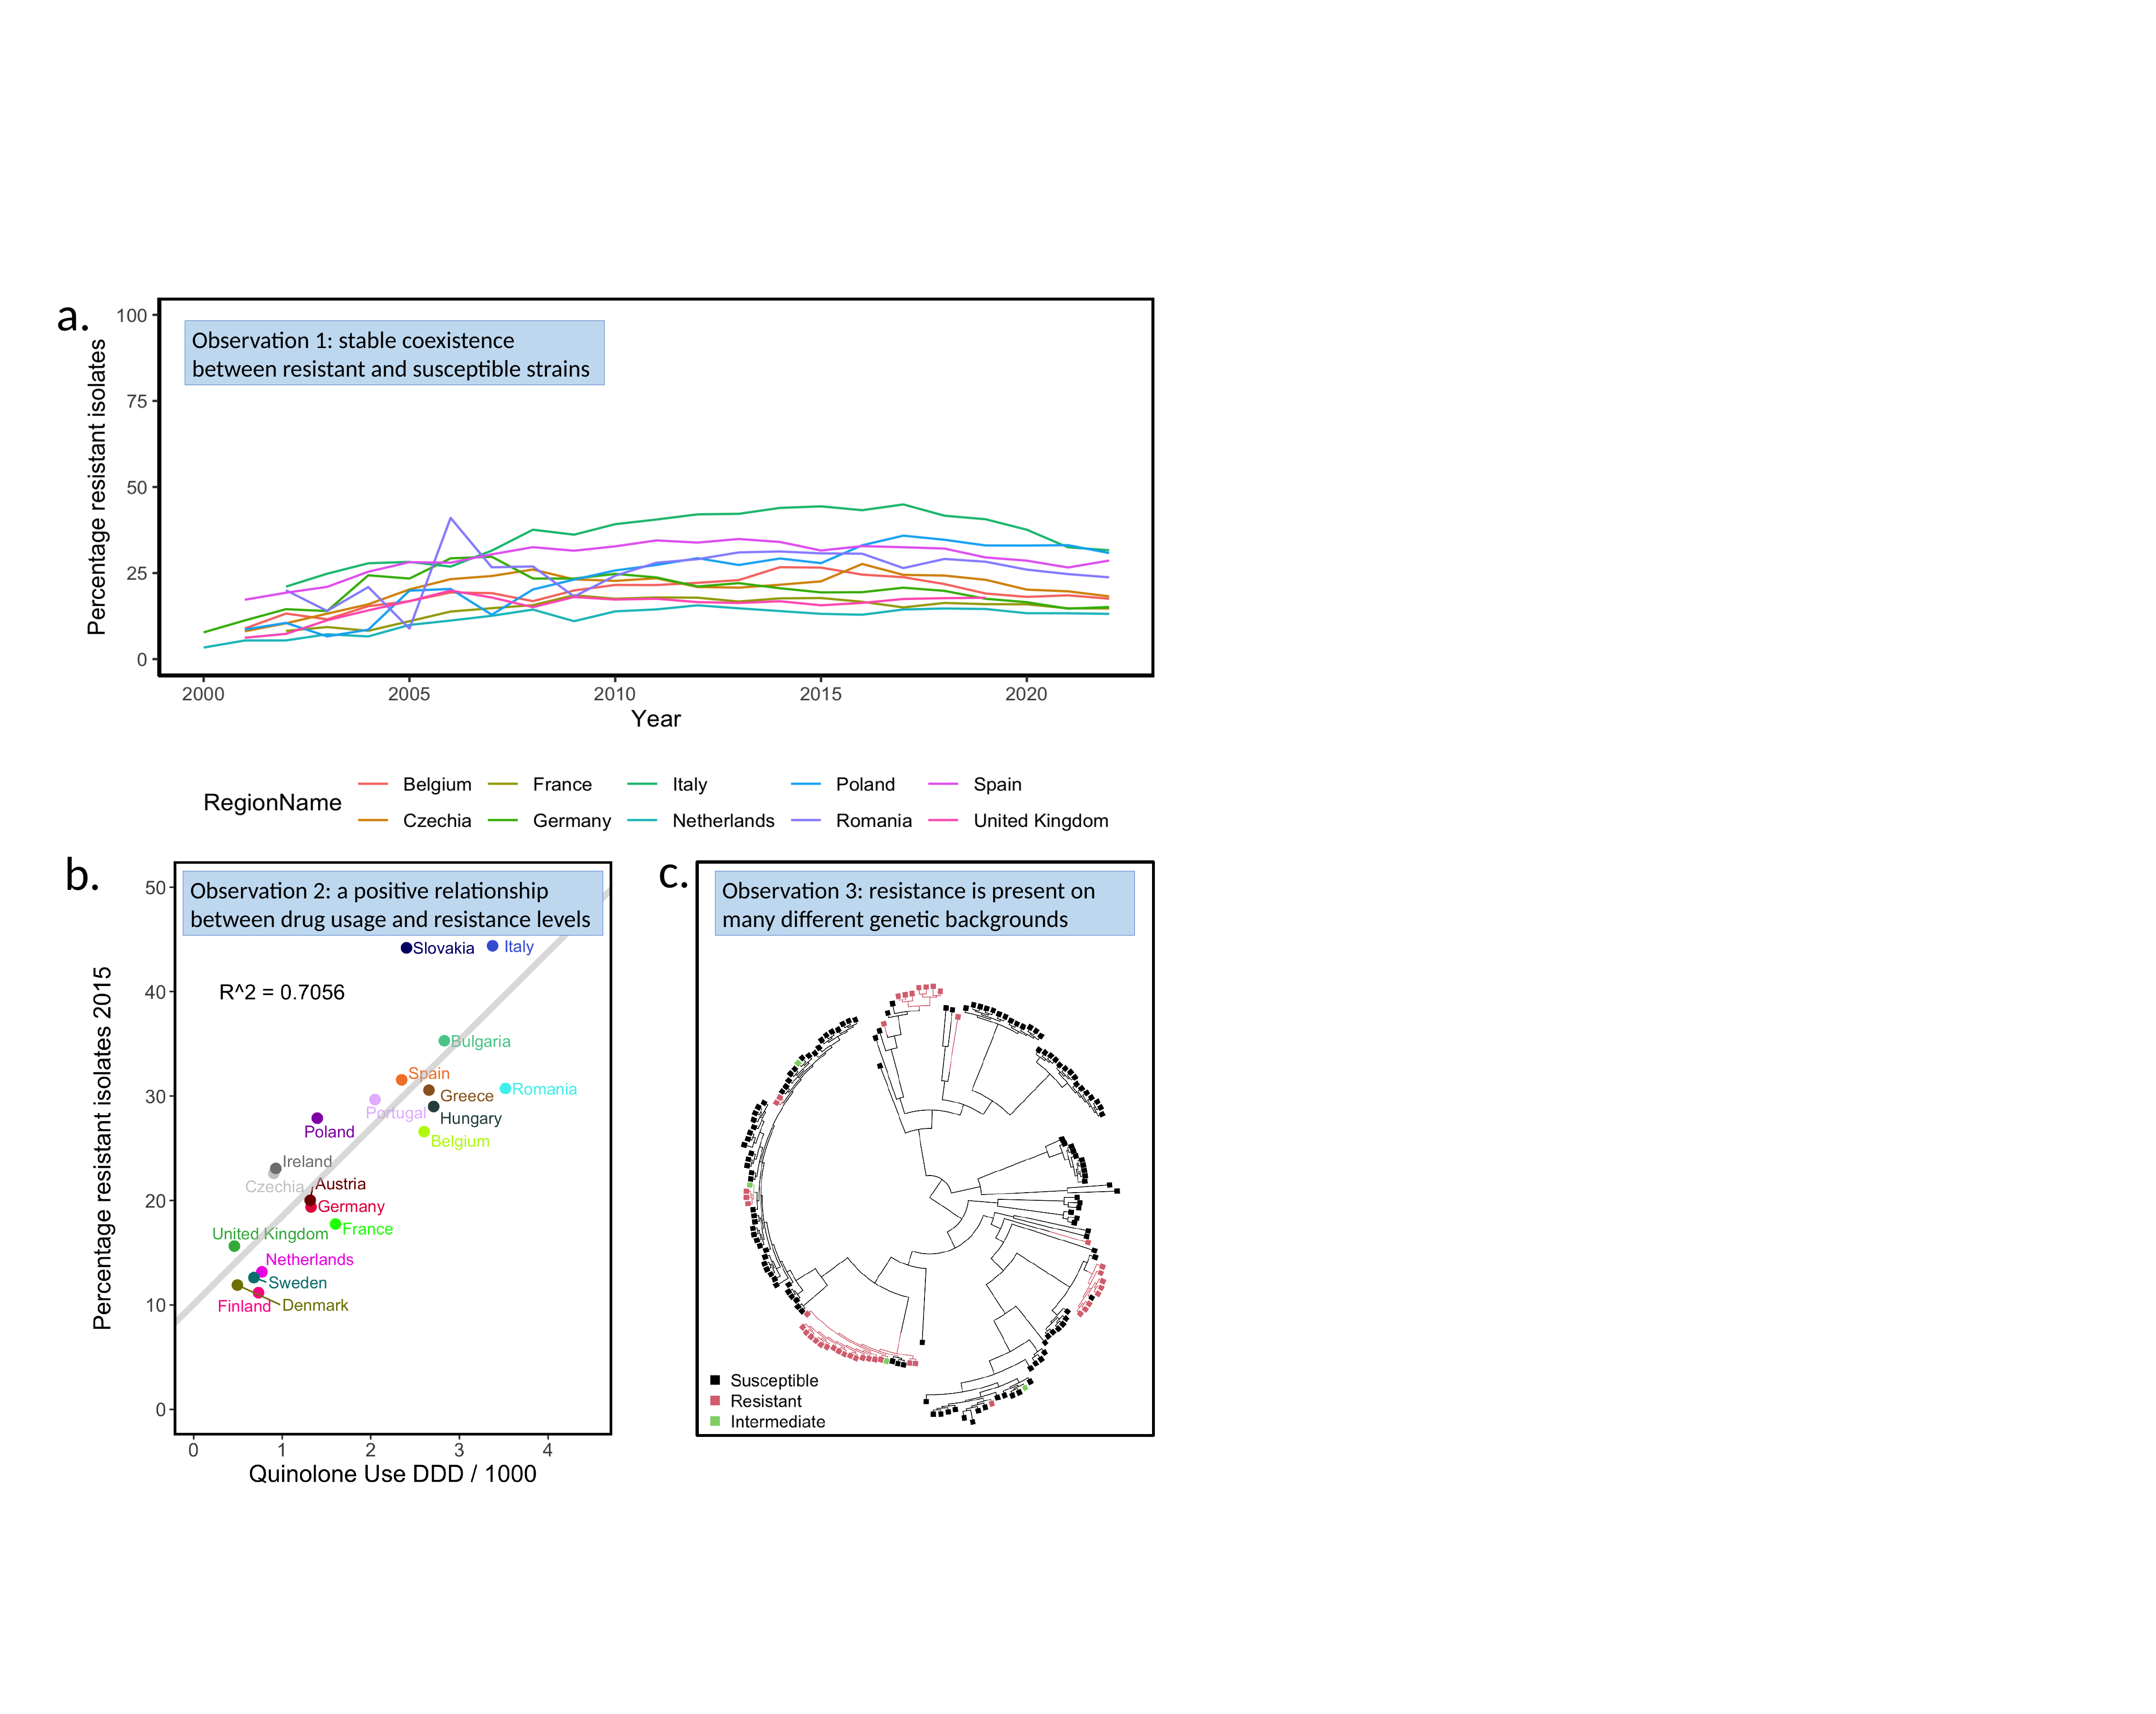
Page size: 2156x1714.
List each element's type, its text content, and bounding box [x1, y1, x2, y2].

picture [76, 286, 1166, 1495]
picture [698, 863, 1152, 1435]
text_box a. [49, 279, 142, 344]
text_box b. [57, 839, 85, 903]
text_box c. [652, 862, 695, 901]
